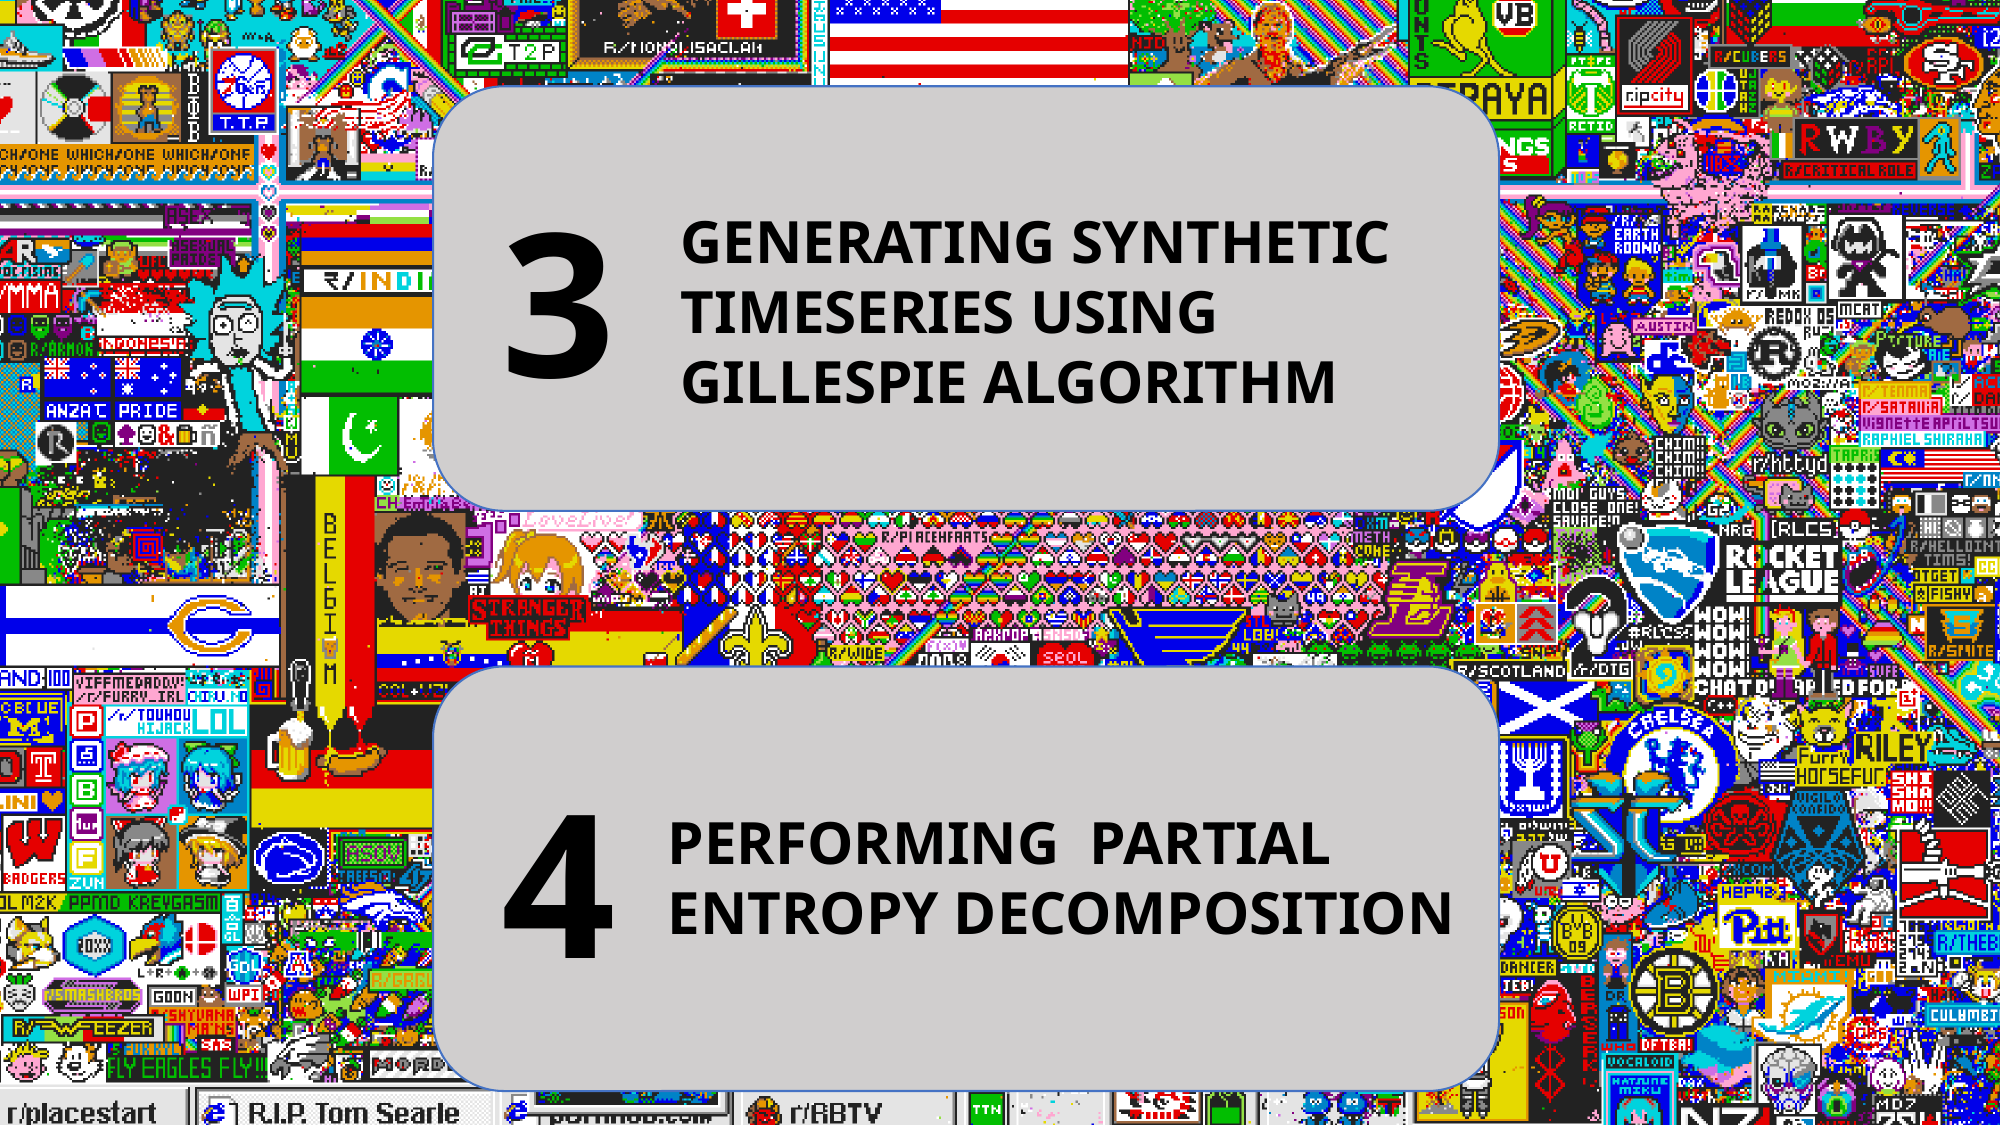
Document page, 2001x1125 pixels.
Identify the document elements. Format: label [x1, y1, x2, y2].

text_box [0, 0, 2000, 1125]
